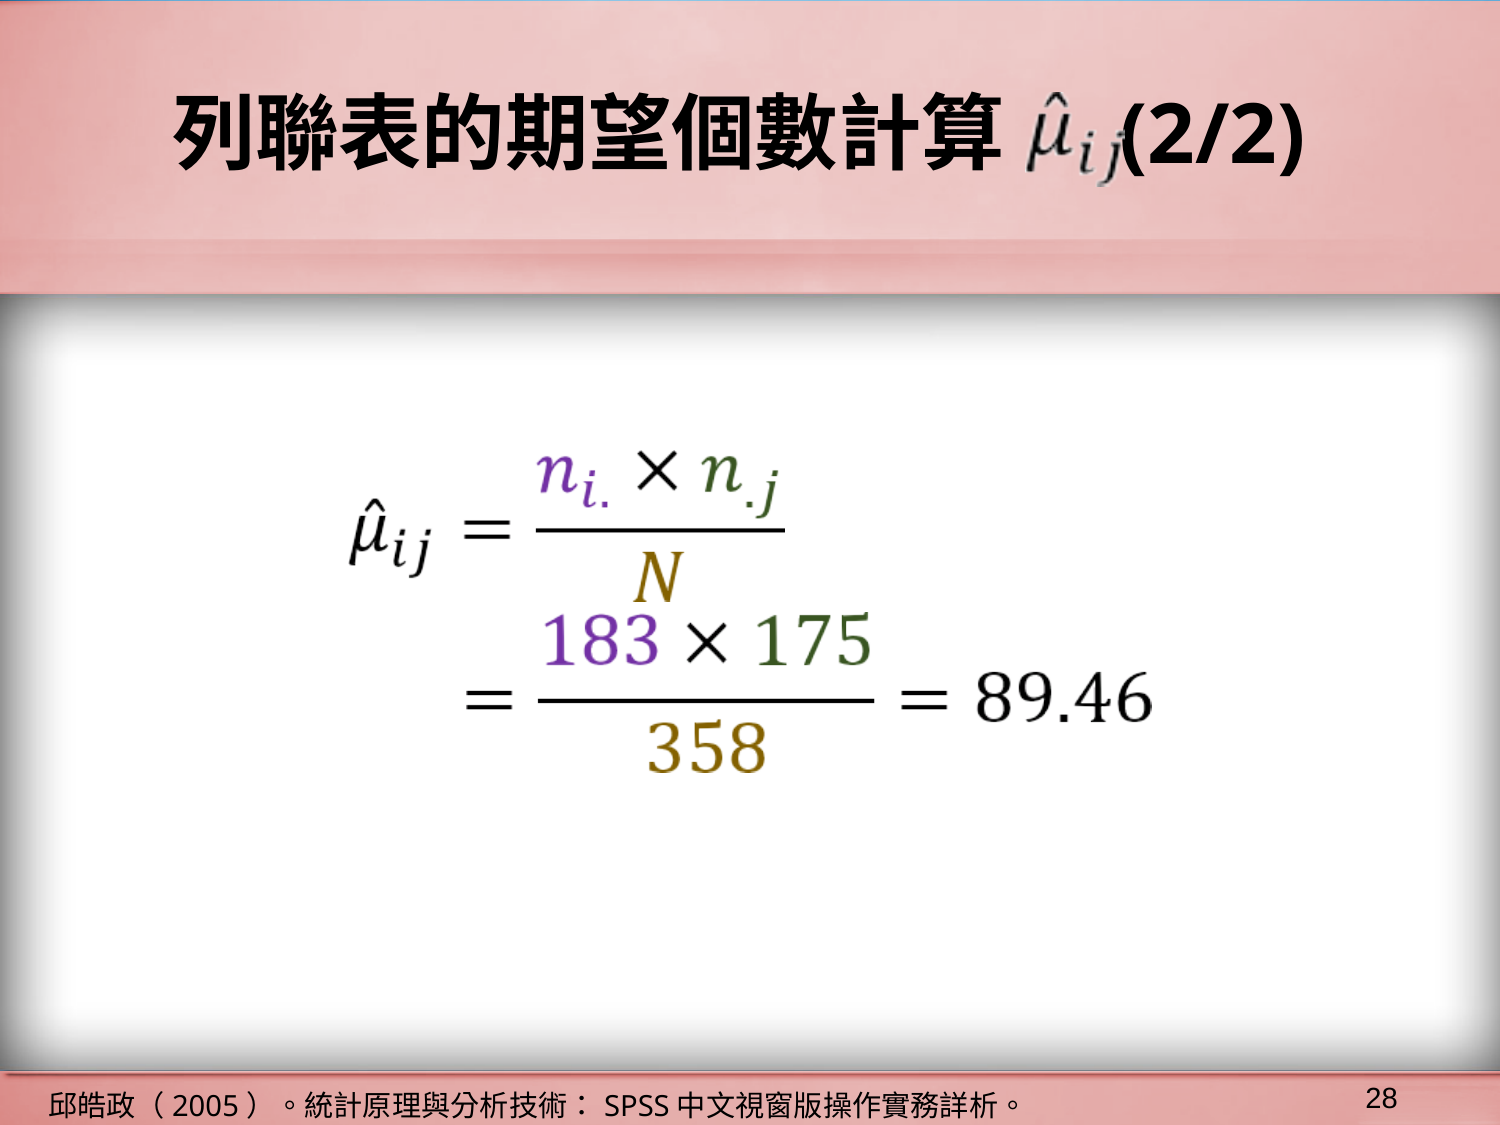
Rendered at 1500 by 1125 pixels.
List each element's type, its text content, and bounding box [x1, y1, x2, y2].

subtitle 邱皓政（2005）。統計原理與分析技術：SPSS中文視窗版操作實務詳析。 [3, 1080, 1325, 1125]
title 列聯表的期望個數計算 (2/2) [78, 27, 1422, 232]
slide_number ‹#› [1350, 1074, 1488, 1118]
picture [0, 0, 1500, 1125]
